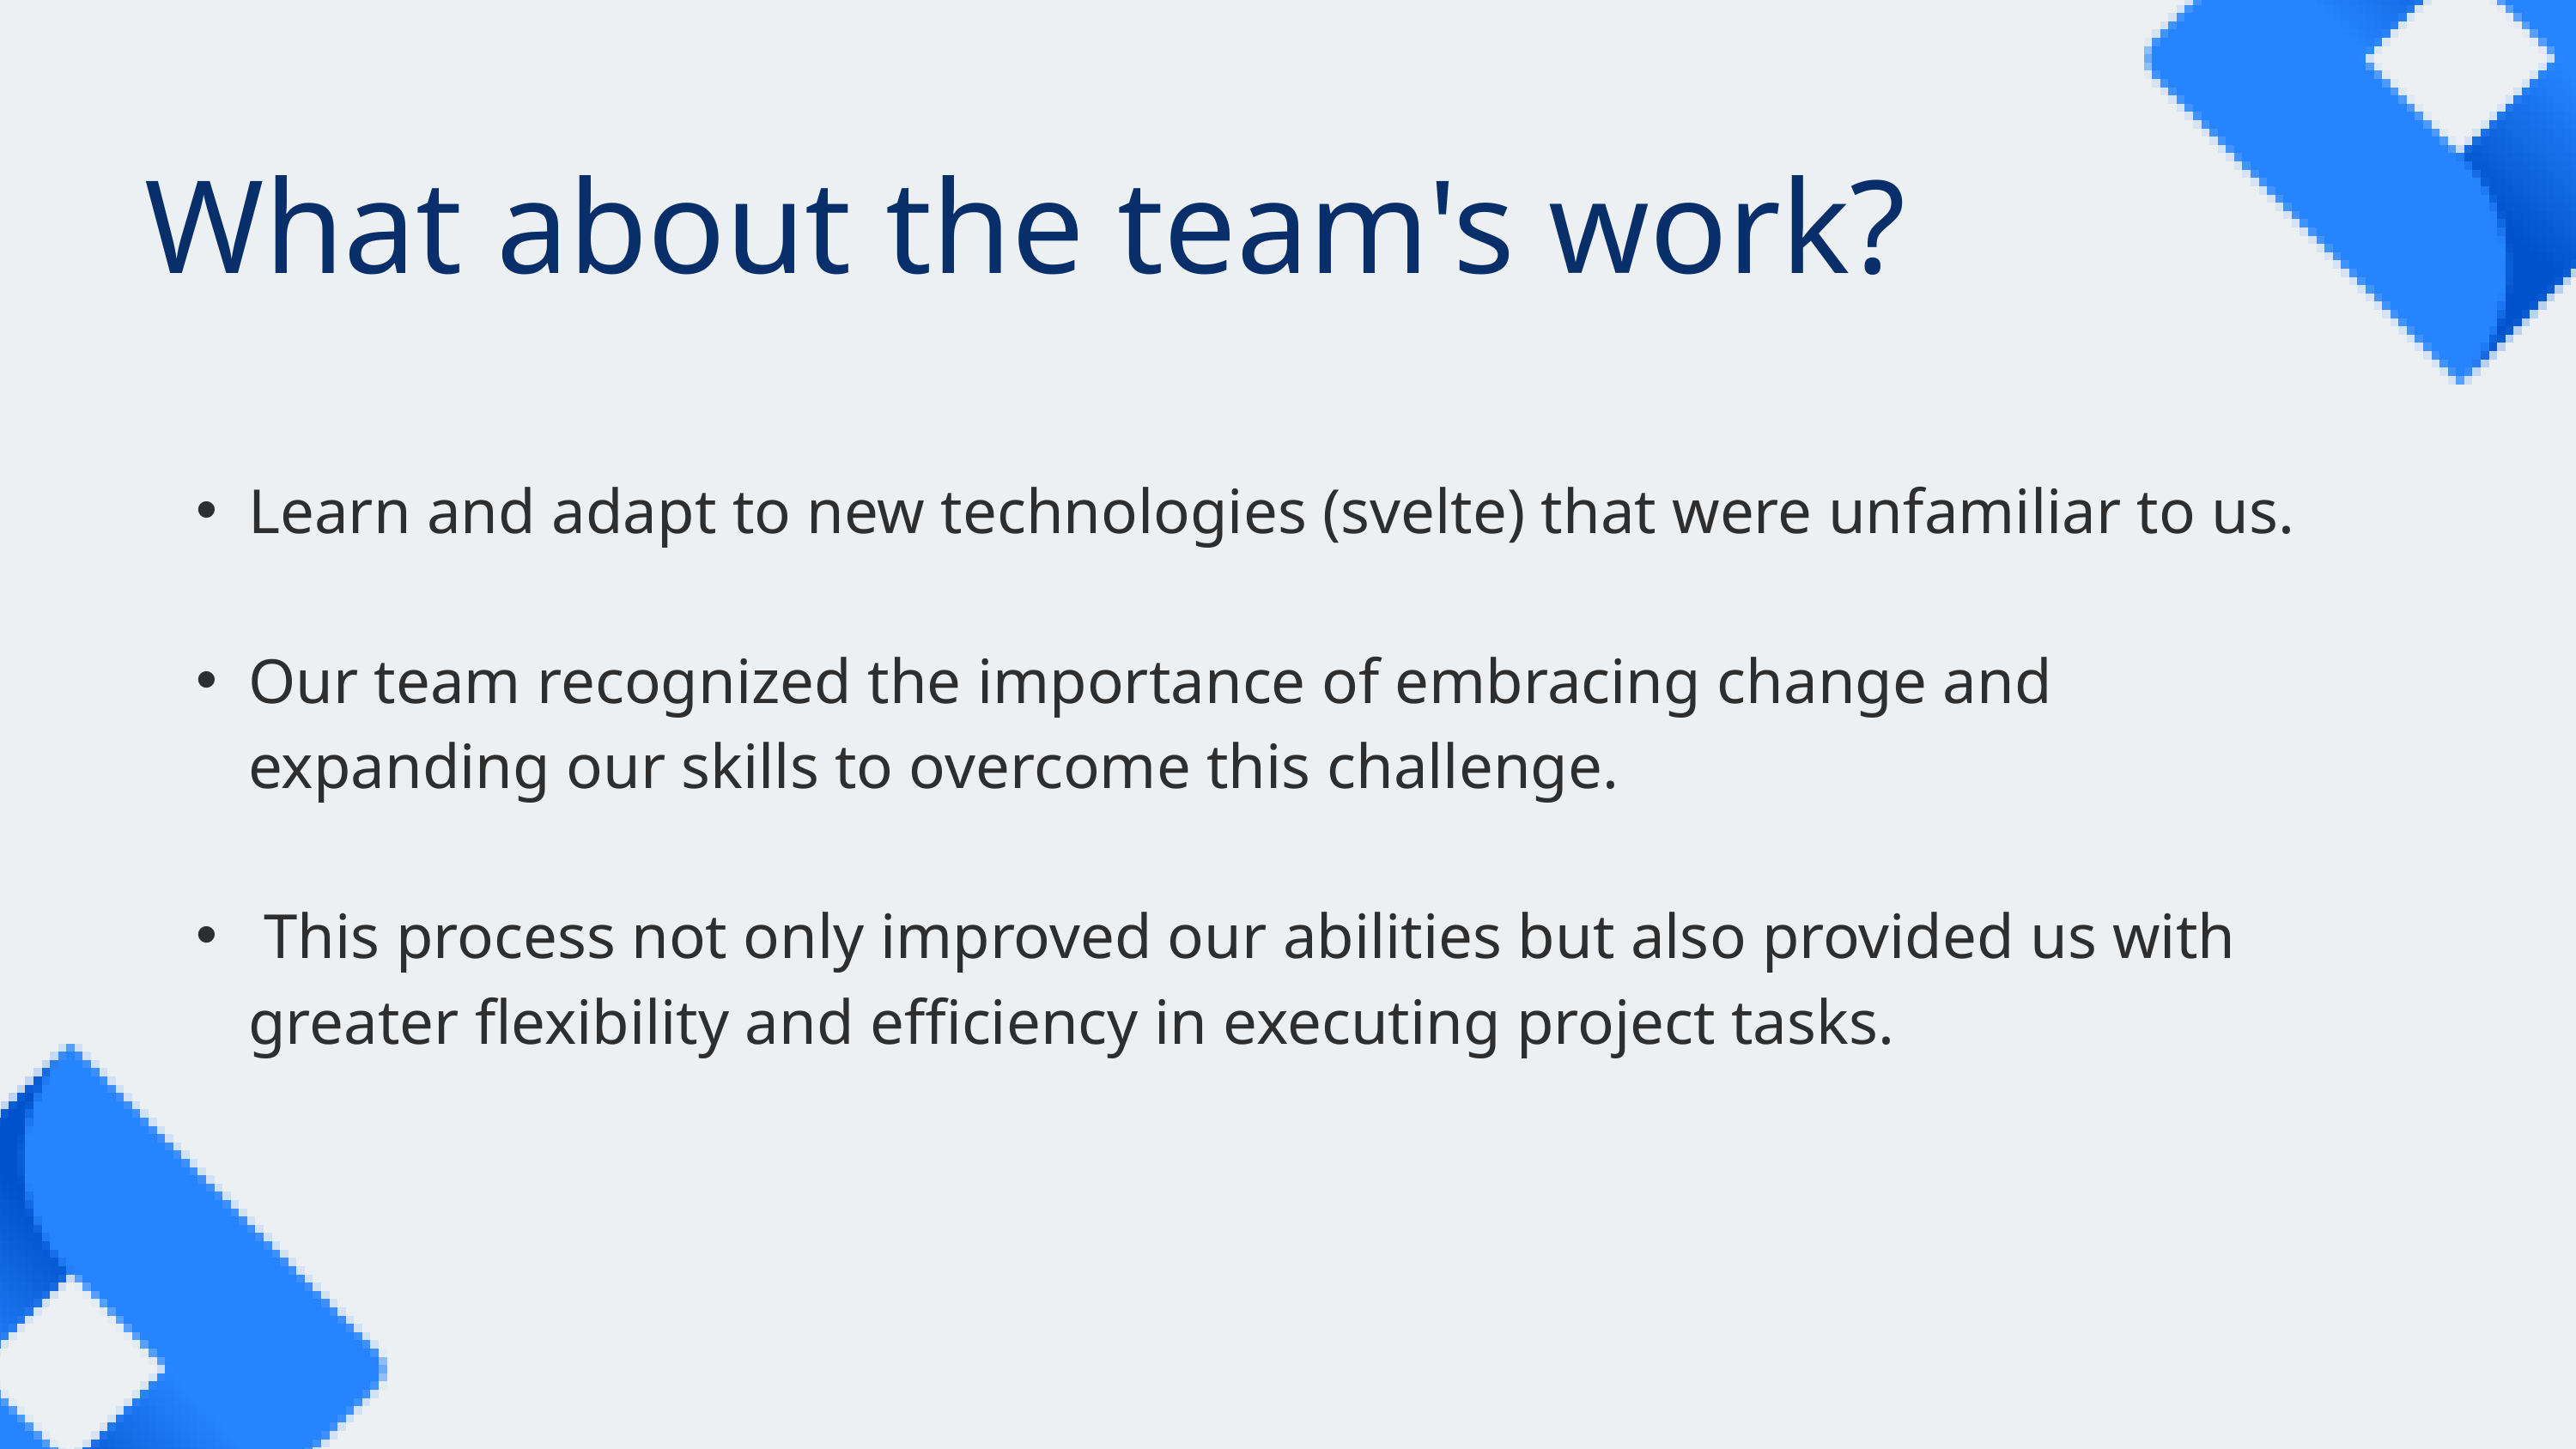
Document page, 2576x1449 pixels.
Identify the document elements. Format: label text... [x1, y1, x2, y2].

text_box Learn and adapt to new technologies (svelte) that were unfamiliar to us. Our team recognized the importance of embracing change and expanding our skills to overcome this challenge. This process not only improved our abilities but also provided us with greater flexibility and efficiency in executing project tasks. [144, 374, 2309, 1142]
picture [0, 1043, 387, 1449]
text_box What about the team's work? [144, 149, 2140, 300]
picture [2144, 0, 2576, 385]
